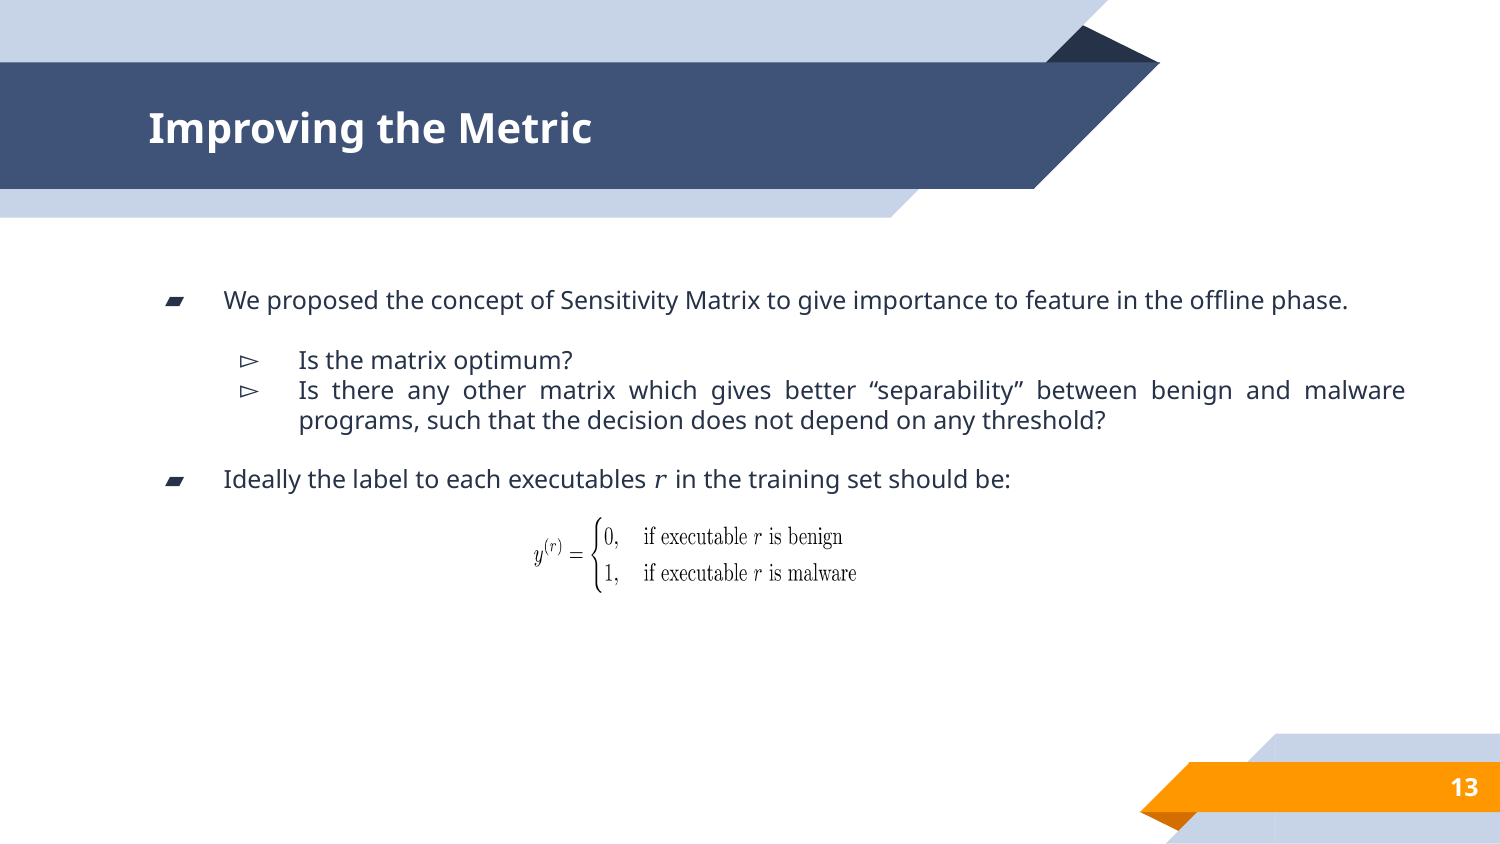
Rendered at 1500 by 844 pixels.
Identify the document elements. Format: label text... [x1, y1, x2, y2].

slide_number 13 [1249, 760, 1494, 813]
text_box We proposed the concept of Sensitivity Matrix to give importance to feature in the offline phase. Is the matrix optimum? Is there any other matrix which gives better “separability” between benign and malware programs, such that the decision does not depend on any threshold? Ideally the label to each executables 𝑟 in the training set should be: [133, 269, 1423, 761]
title Improving the Metric [133, 64, 997, 190]
picture [534, 517, 856, 593]
